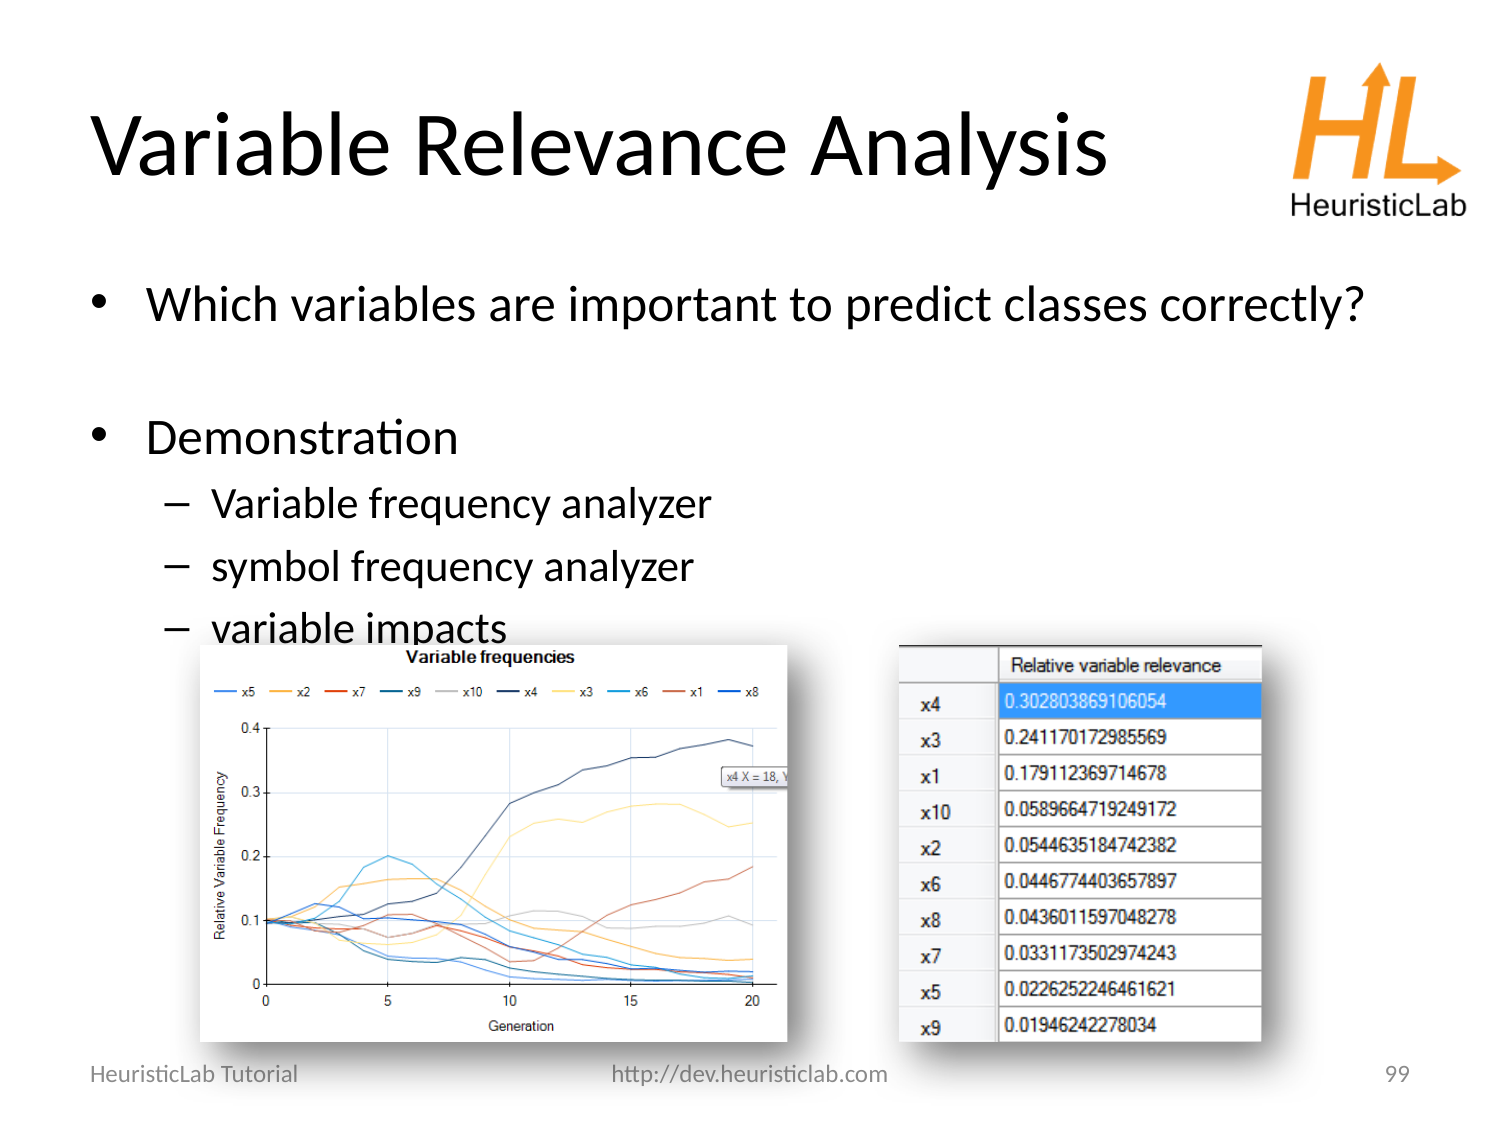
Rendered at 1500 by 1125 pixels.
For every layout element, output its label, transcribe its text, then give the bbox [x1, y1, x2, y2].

picture [1281, 27, 1474, 244]
slide_number HeuristicLab Tutorial [75, 1042, 425, 1103]
slide_number 99 [1074, 1042, 1425, 1103]
footer http://dev.heuristiclab.com [512, 1042, 988, 1103]
picture [898, 644, 1263, 1042]
picture [199, 644, 788, 1042]
title Variable Relevance Analysis [75, 45, 1282, 233]
list Which variables are important to predict classes correctly? Demonstration Variable frequency analyzer symbol frequency analyzer variable impacts [75, 262, 1425, 669]
